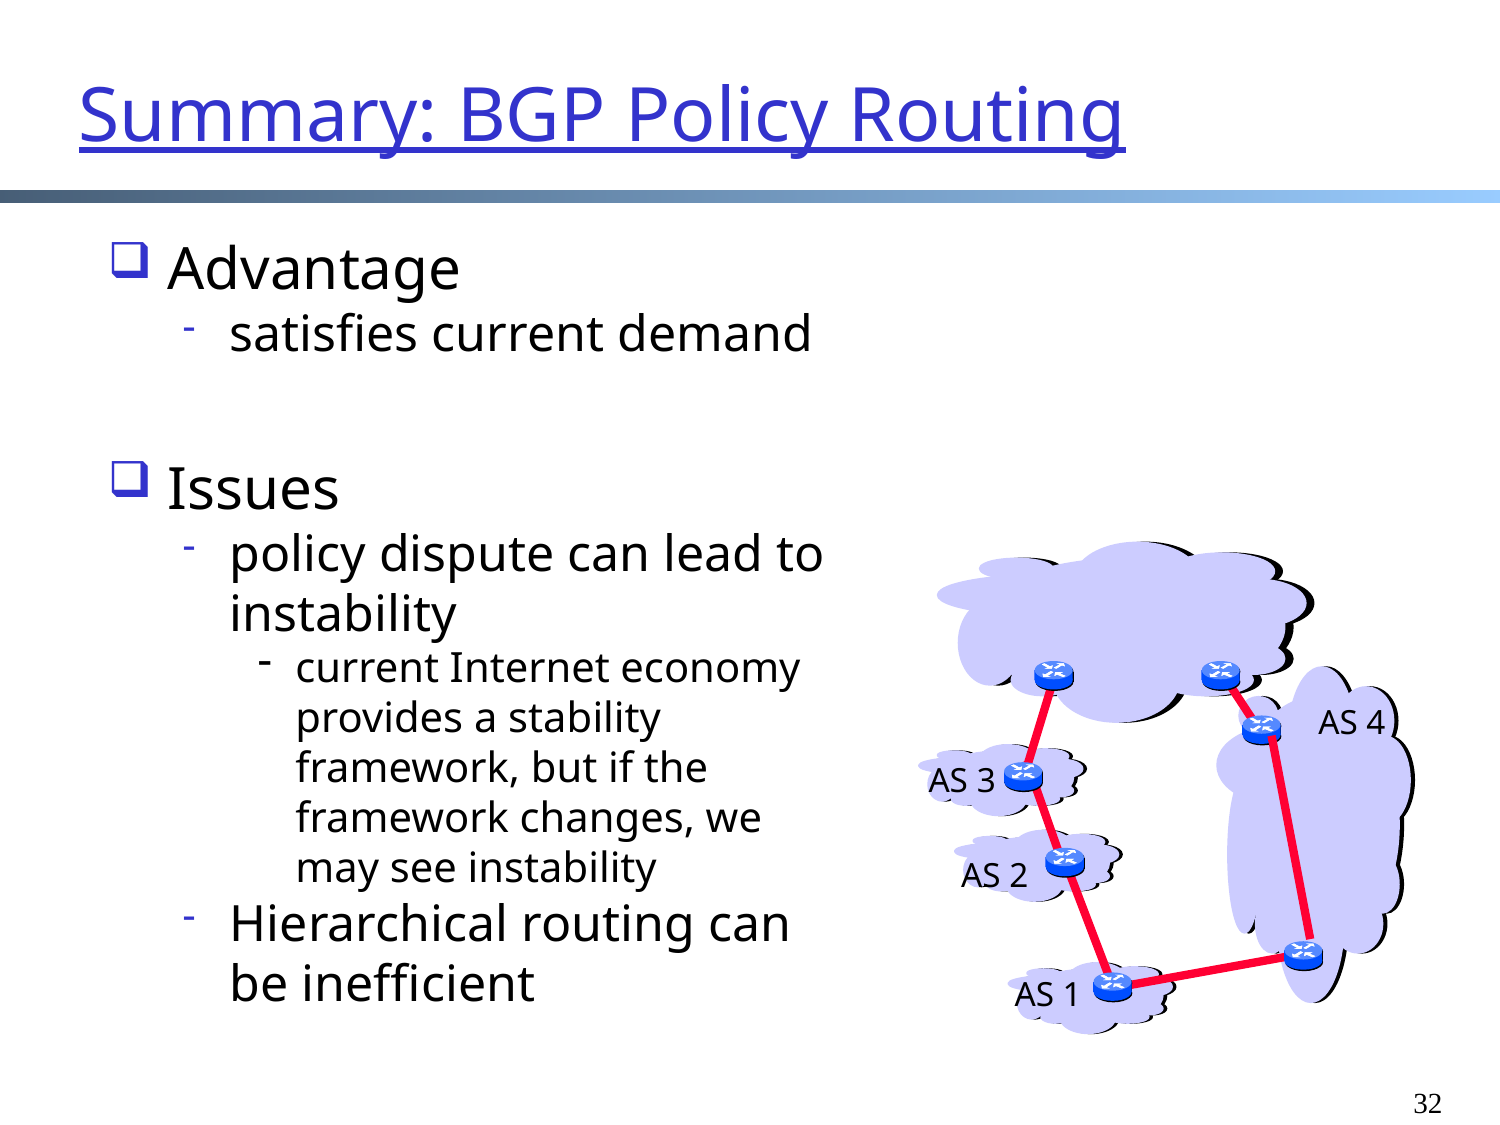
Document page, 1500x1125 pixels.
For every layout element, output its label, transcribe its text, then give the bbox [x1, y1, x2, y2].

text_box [918, 542, 1415, 1034]
slide_number 32 [1387, 1076, 1459, 1125]
text_box Summary: BGP Policy Routing [64, 37, 1414, 186]
list Advantage satisfies current demand Issues policy dispute can lead to instability current Internet economy provides a stability framework, but if the framework changes, we may see instability Hierarchical routing can be inefficient [92, 223, 856, 1086]
text_box [1424, 190, 1428, 203]
